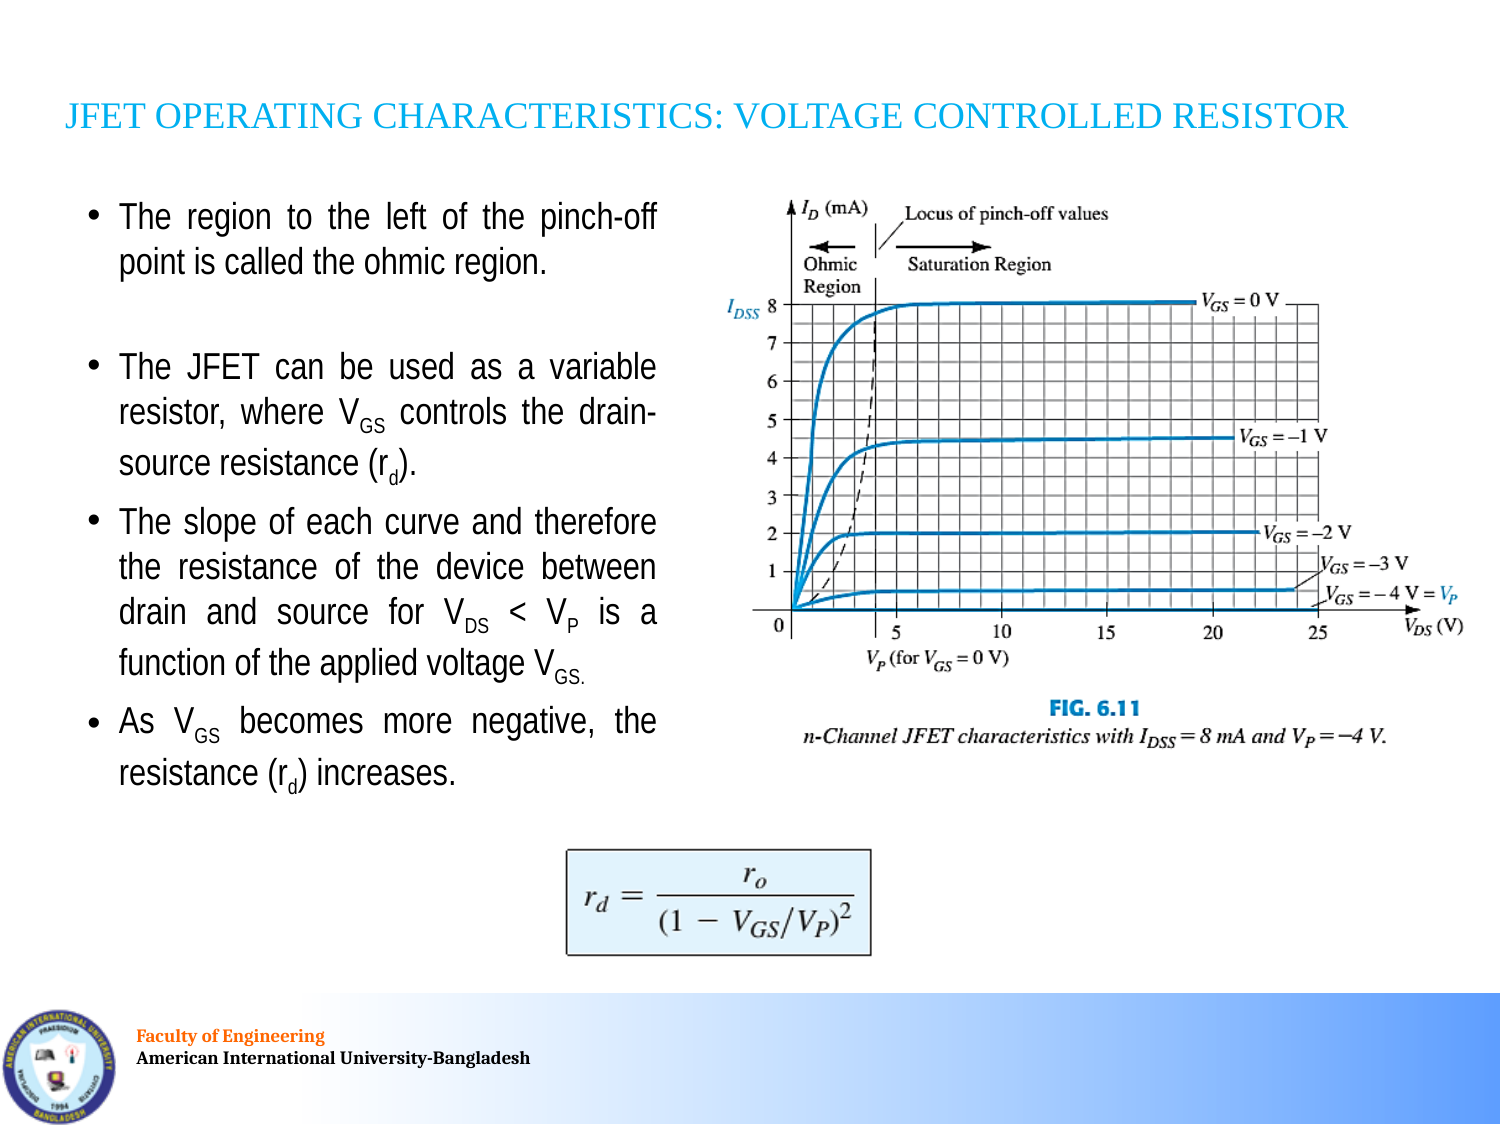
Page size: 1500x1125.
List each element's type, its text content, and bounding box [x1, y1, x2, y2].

picture [563, 843, 875, 962]
list The region to the left of the pinch-off point is called the ohmic region. The JFET can be used as a variable resistor, where VGS controls the drain-source resistance (rd). The slope of each curve and therefore the resistance of the device between drain and source for VDS < VP is a function of the applied voltage VGS. As VGS becomes more negative, the resistance (rd) increases. [72, 184, 673, 855]
title JFET OPERATING CHARACTERISTICS: VOLTAGE CONTROLLED RESISTOR [50, 63, 1414, 164]
picture [718, 184, 1470, 753]
picture [0, 1007, 119, 1125]
